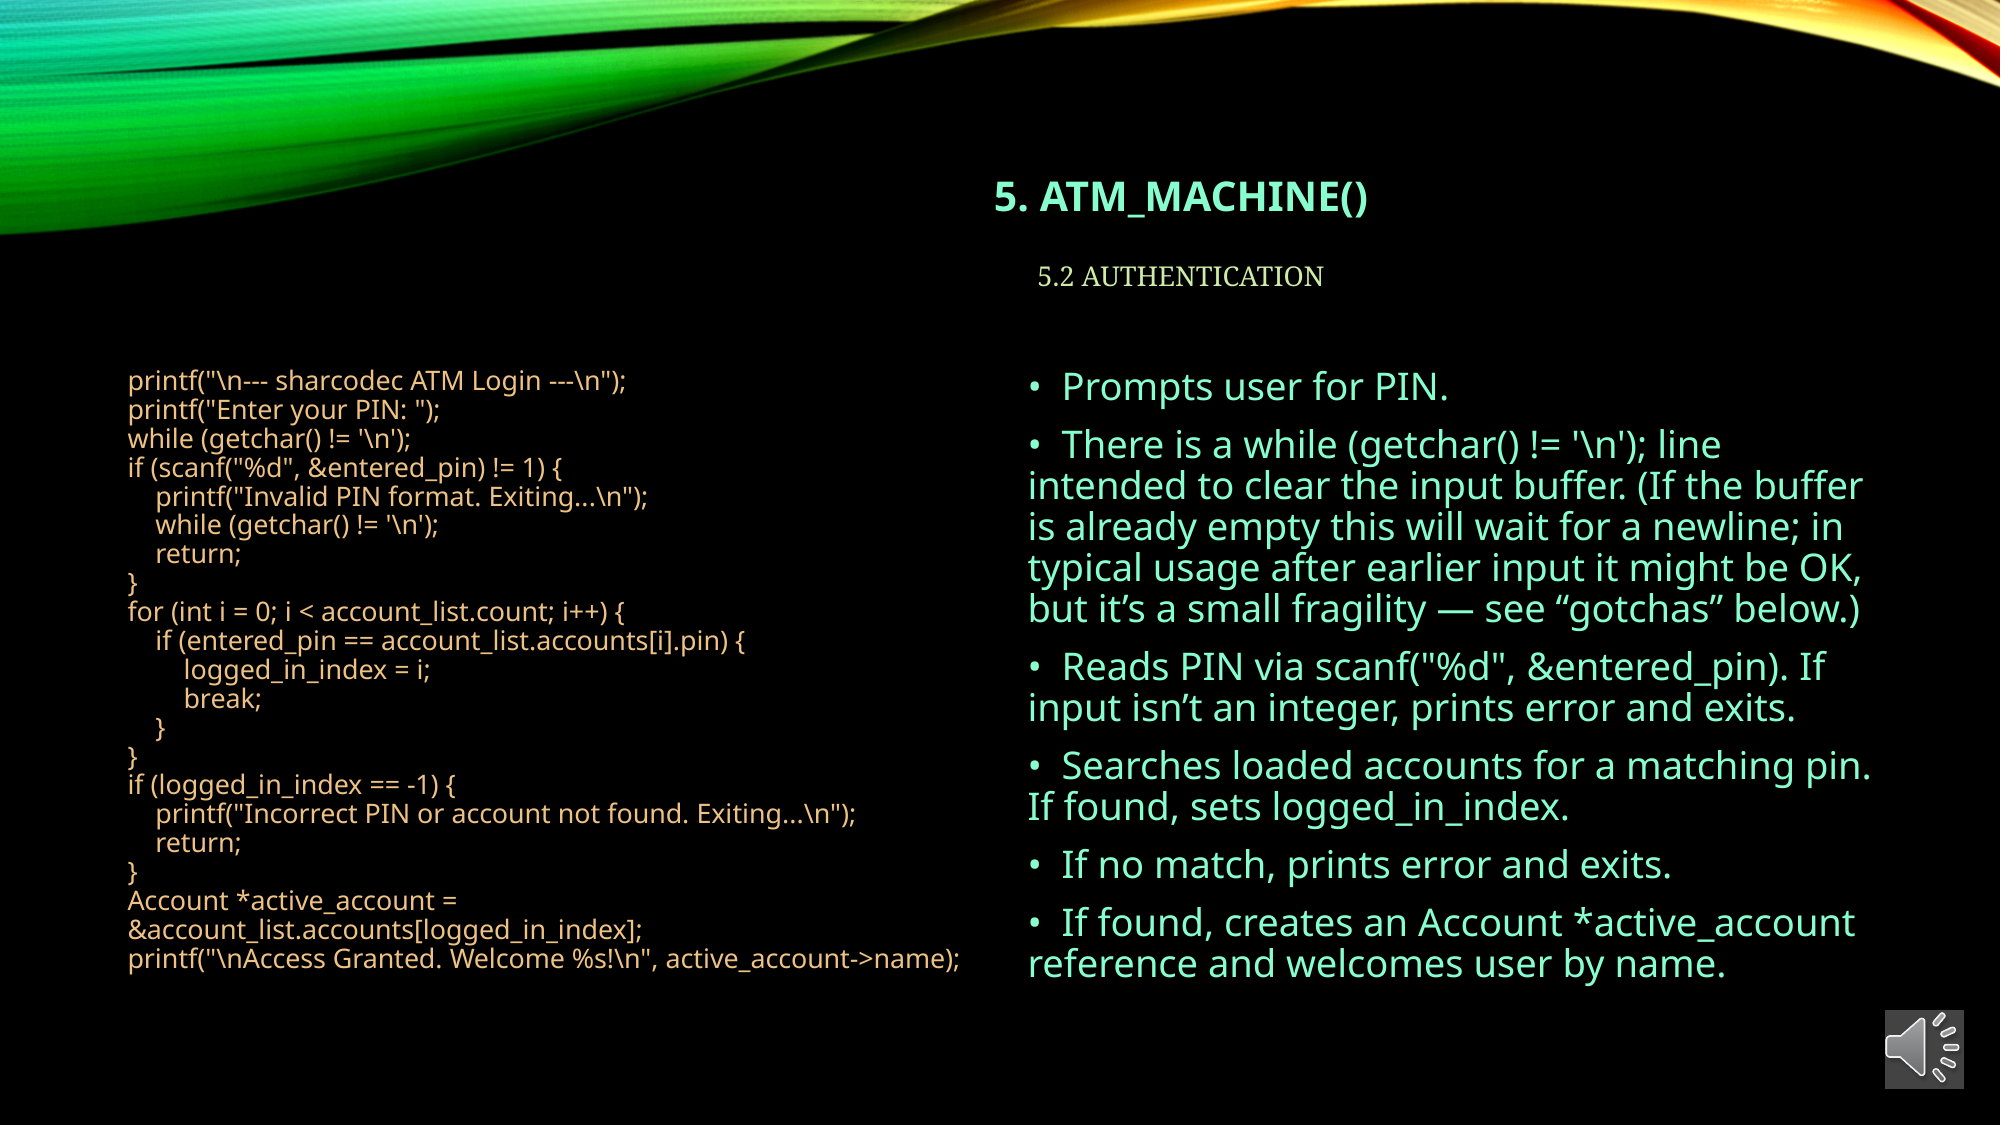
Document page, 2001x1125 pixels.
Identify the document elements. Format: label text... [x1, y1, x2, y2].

picture [1884, 1009, 1965, 1090]
list • Prompts user for PIN. • There is a while (getchar() != '\n'); line intended to clear the input buffer. (If the buffer is already empty this will wait for a newline; in typical usage after earlier input it might be OK, but it’s a small fragility — see “gotchas” below.) • Reads PIN via scanf("%d", &entered_pin). If input isn’t an integer, prints error and exits. • Searches loaded accounts for a matching pin. If found, sets logged_in_index. • If no match, prints error and exits. • If found, creates an Account *active_account reference and welcomes user by name. [1012, 360, 1888, 1021]
picture [0, 0, 2000, 237]
list printf("\n--- sharcodec ATM Login ---\n"); printf("Enter your PIN: "); while (getchar() != '\n'); if (scanf("%d", &entered_pin) != 1) { printf("Invalid PIN format. Exiting...\n"); while (getchar() != '\n'); return; } for (int i = 0; i < account_list.count; i++) { if (entered_pin == account_list.accounts[i].pin) { logged_in_index = i; break; } } if (logged_in_index == -1) { printf("Incorrect PIN or account not found. Exiting...\n"); return; } Account *active_account = &account_list.accounts[logged_in_index]; printf("\nAccess Granted. Welcome %s!\n", active_account->name); [112, 360, 988, 1021]
title 5. atm_machine() 5.2 Authentication [474, 125, 1888, 338]
